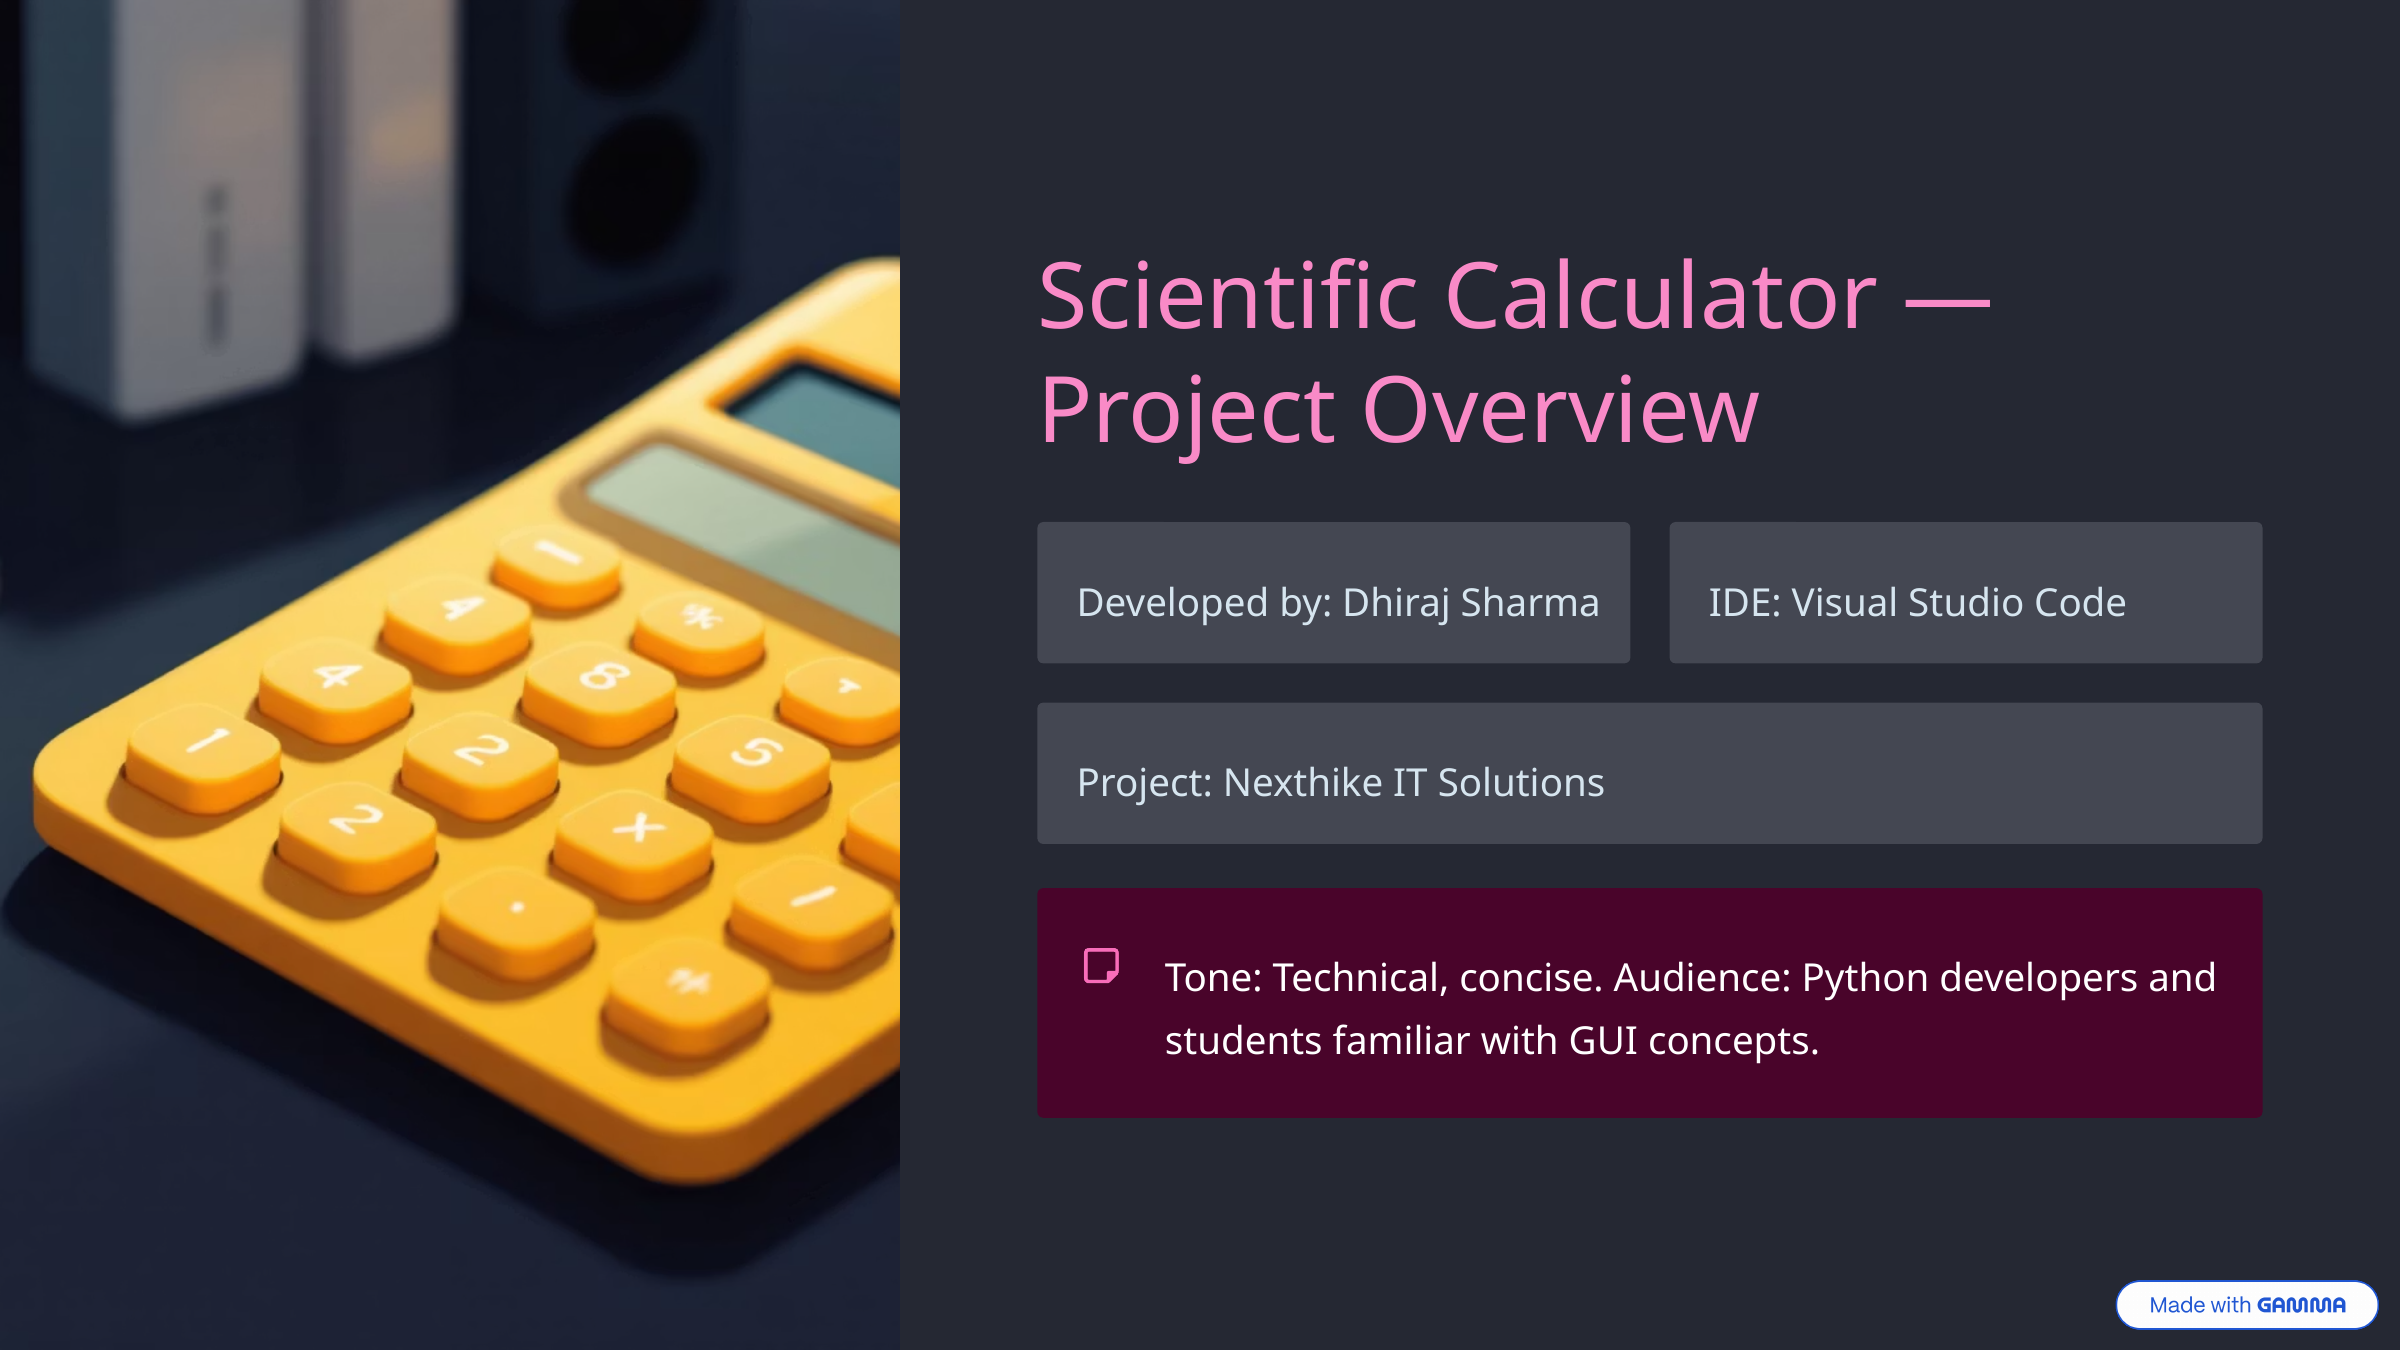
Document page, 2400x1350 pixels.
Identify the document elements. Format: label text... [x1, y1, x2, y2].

text_box Scientific Calculator — Project Overview [1037, 232, 2263, 464]
text_box [1037, 888, 2263, 1118]
text_box Project: Nexthike IT Solutions [1076, 741, 2224, 805]
text_box Developed by: Dhiraj Sharma [1076, 561, 1592, 624]
picture [1076, 945, 1126, 985]
text_box IDE: Visual Studio Code [1708, 561, 2224, 624]
picture [2106, 1271, 2389, 1339]
text_box Tone: Technical, concise. Audience: Python developers and students familiar with GUI concepts. [1165, 937, 2224, 1063]
text_box [1037, 702, 2263, 844]
text_box [1669, 521, 2263, 664]
picture [0, 0, 900, 1350]
text_box [1037, 521, 1631, 664]
